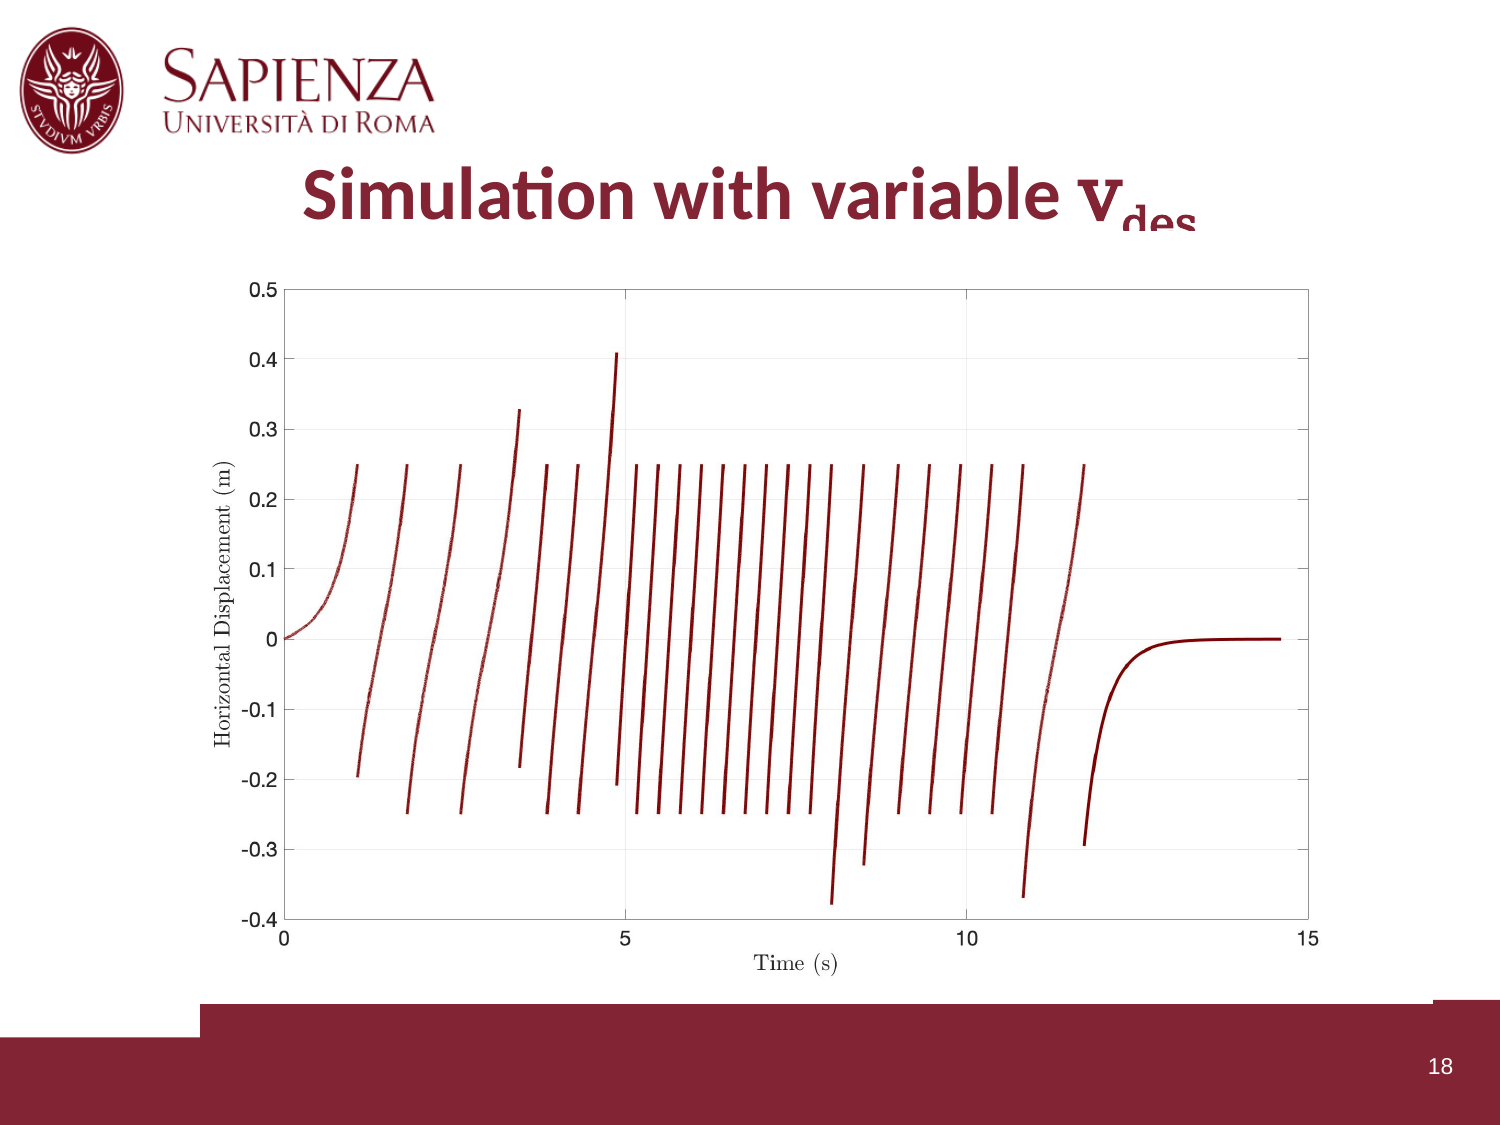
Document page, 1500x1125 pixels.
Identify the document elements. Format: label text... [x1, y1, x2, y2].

picture [112, 231, 1433, 1005]
text_box 18 [1412, 1044, 1500, 1087]
title Simulation with variable vdes [112, 137, 1388, 231]
